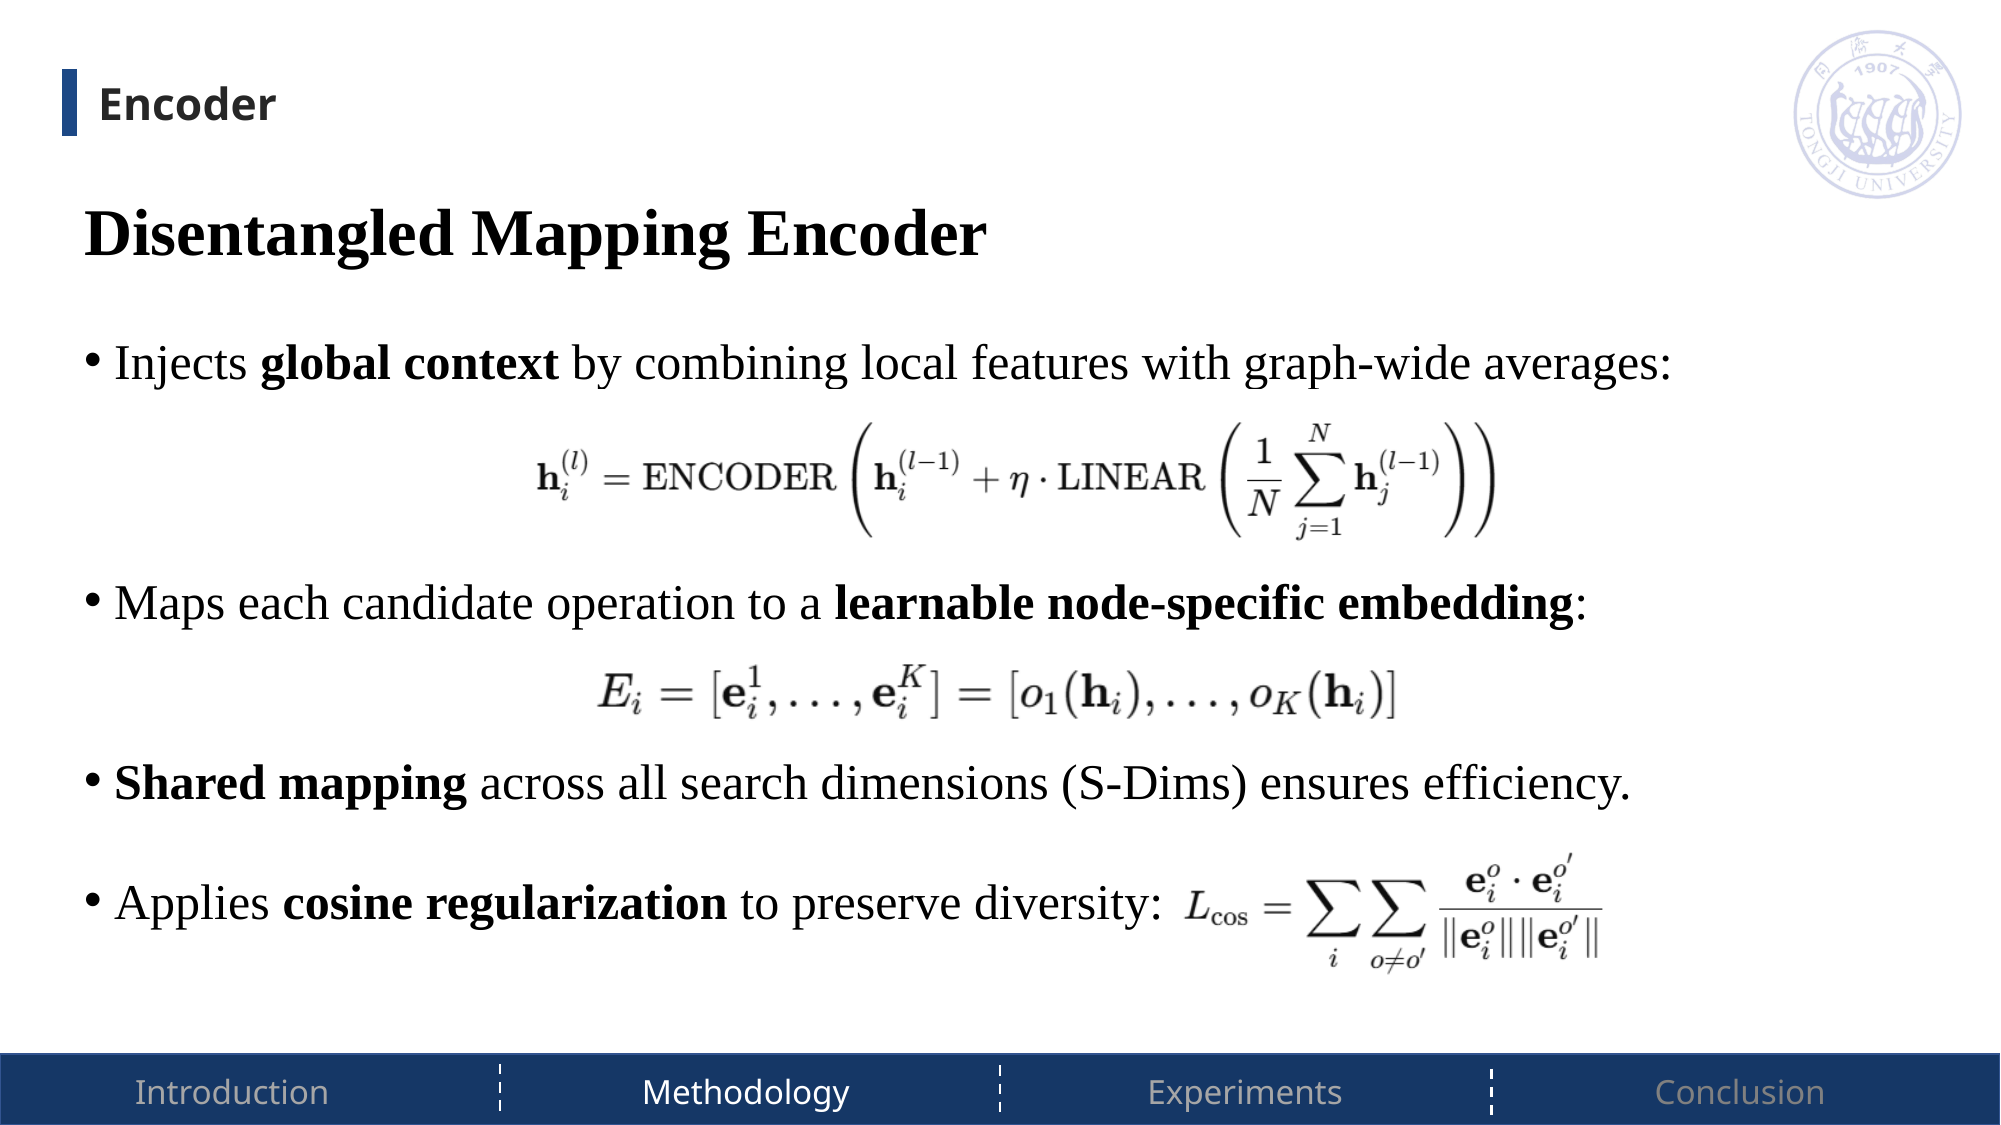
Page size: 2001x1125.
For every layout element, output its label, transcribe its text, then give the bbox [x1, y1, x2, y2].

picture [1756, 0, 2000, 295]
picture [1128, 839, 1624, 977]
text_box Disentangled Mapping Encoder Injects global context by combining local features with graph-wide averages: Maps each candidate operation to a learnable node-specific embedding: Shared mapping across all search dimensions (S-Dims) ensures efficiency. Applies cosine regularization to preserve diversity: [69, 181, 1830, 997]
picture [575, 639, 1425, 737]
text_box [0, 1054, 2000, 1125]
picture [493, 389, 1507, 565]
text_box Encoder [83, 68, 472, 137]
